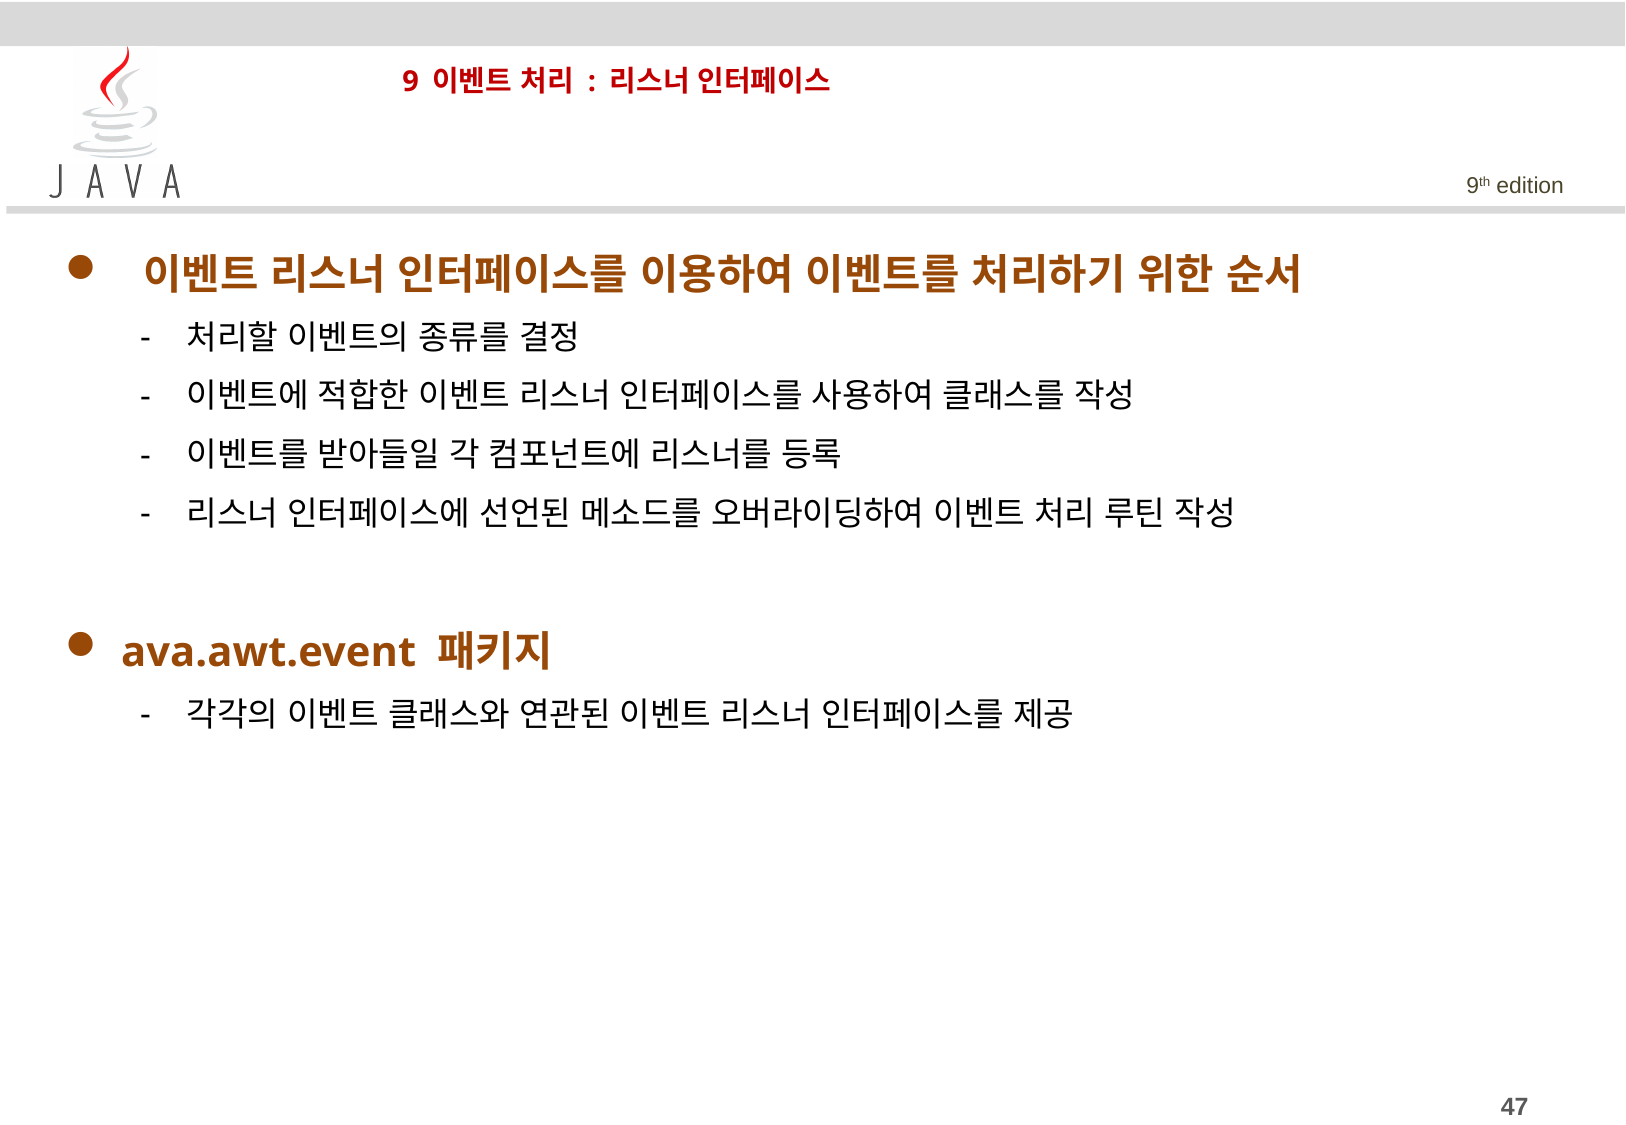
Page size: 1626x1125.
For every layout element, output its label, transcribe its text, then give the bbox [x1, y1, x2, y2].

slide_number 47 [1164, 1074, 1544, 1125]
list 이벤트 리스너 인터페이스를 이용하여 이벤트를 처리하기 위한 순서 처리할 이벤트의 종류를 결정 이벤트에 적합한 이벤트 리스너 인터페이스를 사용하여 클래스를 작성 이벤트를 받아들일 각 컴포넌트에 리스너를 등록 리스너 인터페이스에 선언된 메소드를 오버라이딩하여 이벤트 처리 루틴 작성 ava.awt.event 패키지 각각의 이벤트 클래스와 연관된 이벤트 리스너 인터페이스를 제공 [48, 223, 1564, 1064]
picture [73, 46, 157, 158]
picture [49, 164, 180, 198]
title 9 이벤트 처리 : 리스너 인터페이스 [387, 54, 1393, 105]
list [230, 50, 1588, 120]
